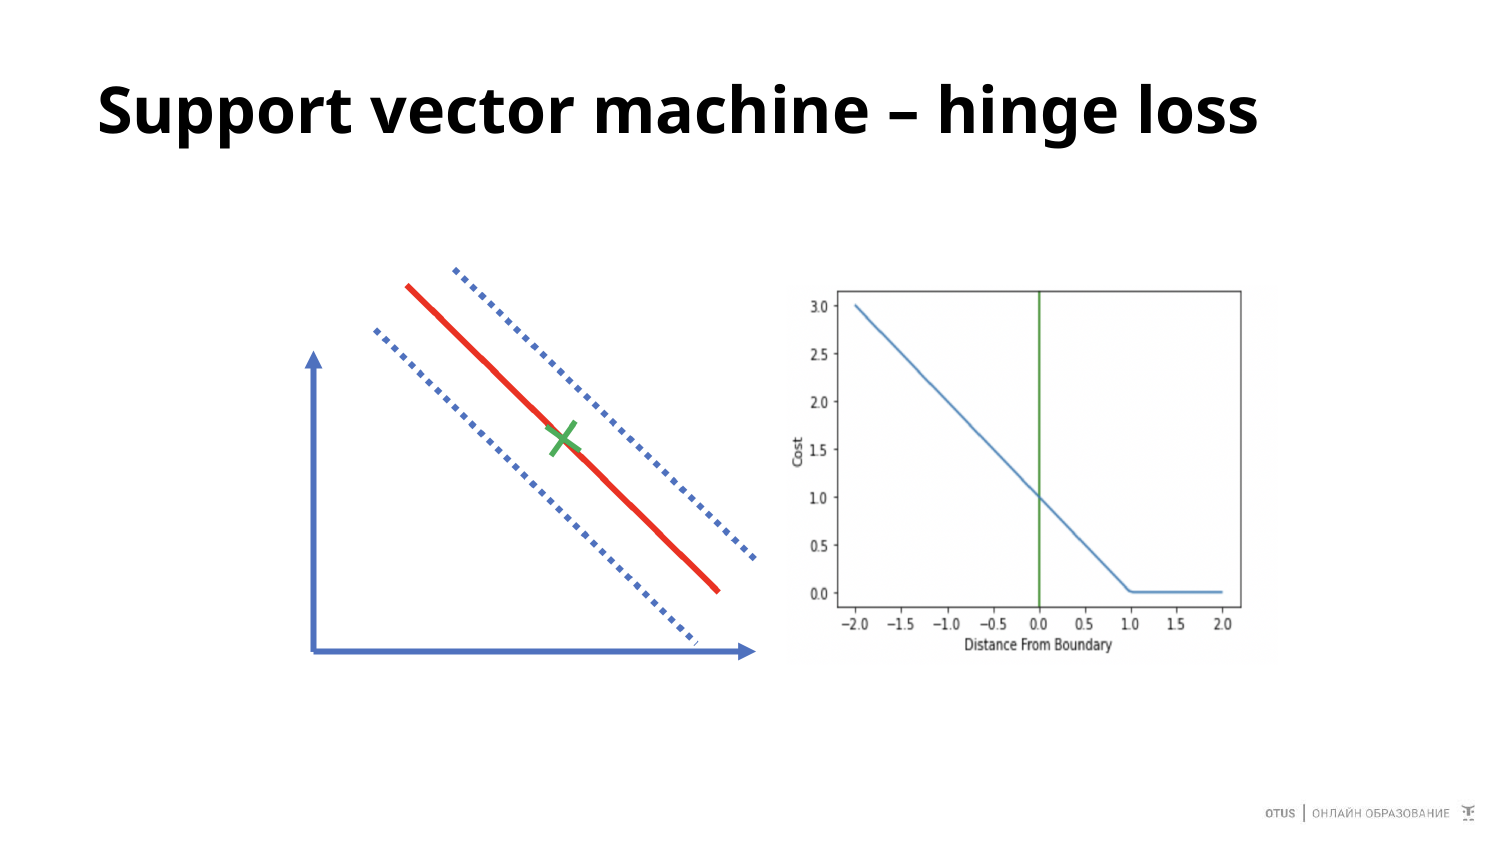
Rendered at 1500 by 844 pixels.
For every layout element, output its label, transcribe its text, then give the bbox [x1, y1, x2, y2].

title Support vector machine – hinge loss [82, 54, 1480, 234]
picture [284, 209, 1278, 750]
picture [1262, 799, 1475, 825]
